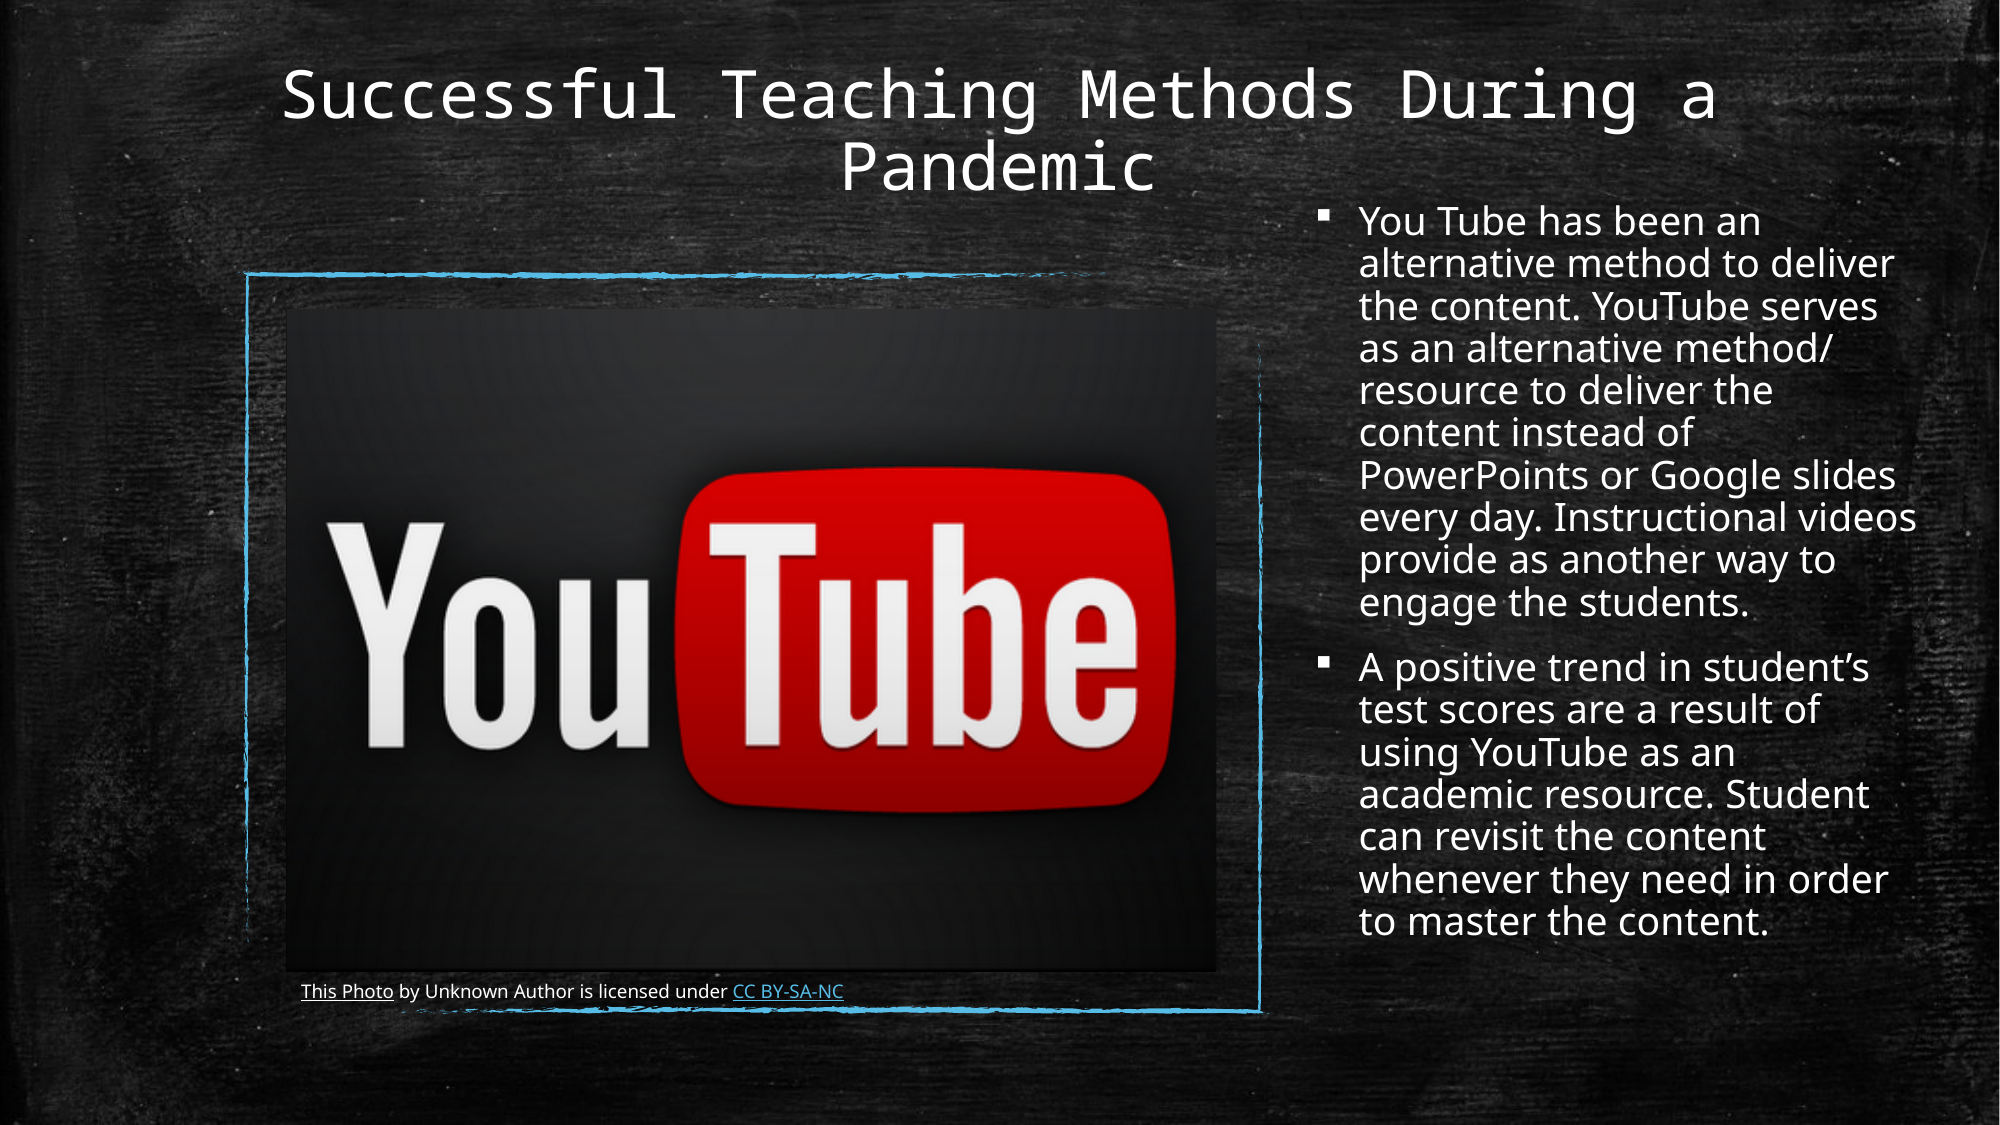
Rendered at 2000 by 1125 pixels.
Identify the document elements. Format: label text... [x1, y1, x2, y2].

picture [286, 309, 1217, 973]
list You Tube has been an alternative method to deliver the content. YouTube serves as an alternative method/ resource to deliver the content instead of PowerPoints or Google slides every day. Instructional videos provide as another way to engage the students. A positive trend in student’s test scores are a result of using YouTube as an academic resource. Student can revisit the content whenever they need in order to master the content. [1299, 187, 1938, 952]
title Successful Teaching Methods During a Pandemic [249, 45, 1750, 213]
text_box This Photo by Unknown Author is licensed under CC BY-SA-NC [286, 973, 1217, 1013]
